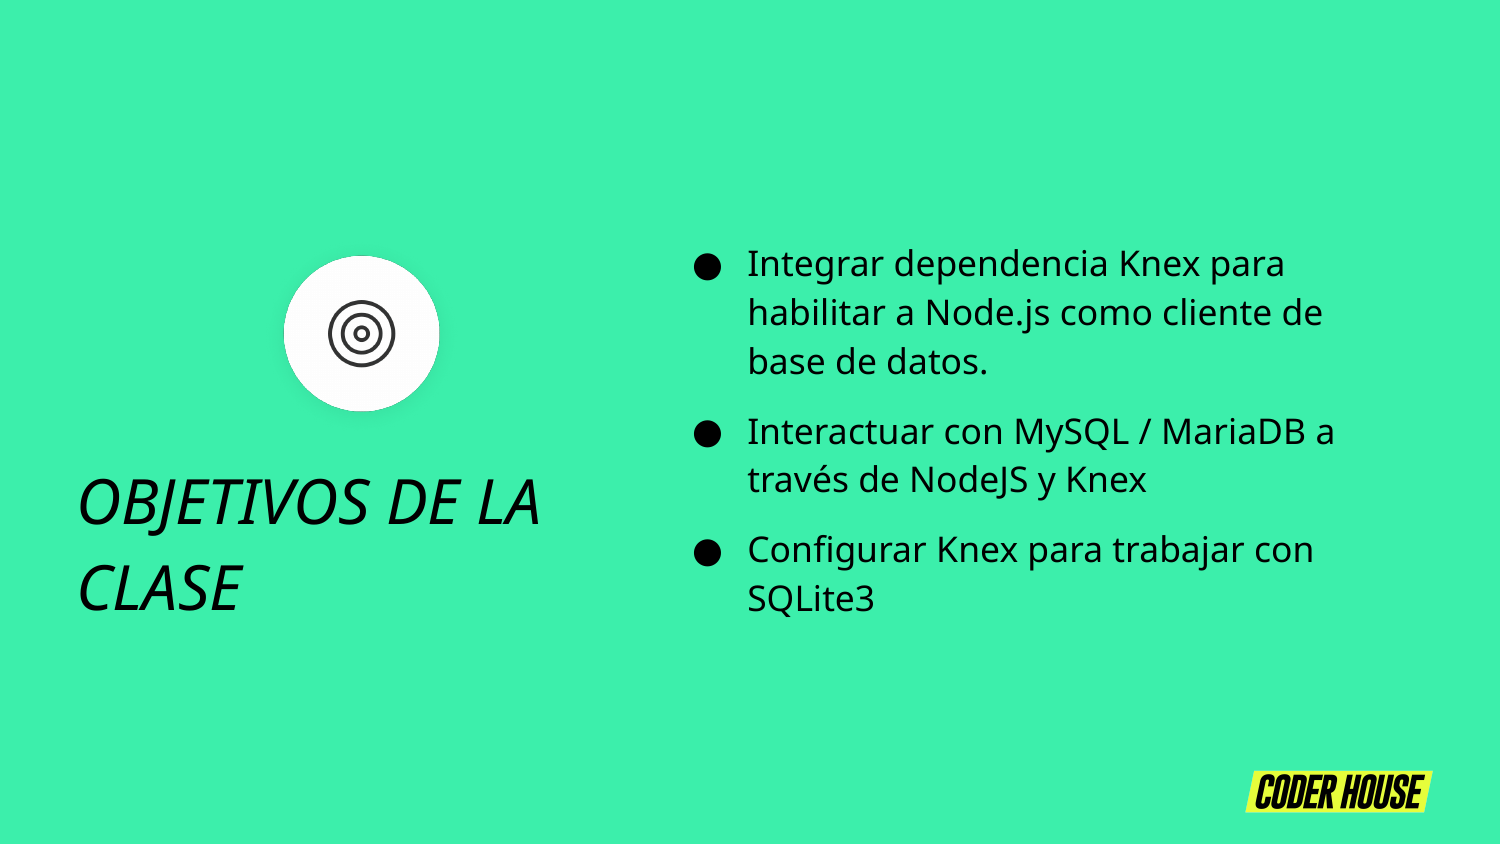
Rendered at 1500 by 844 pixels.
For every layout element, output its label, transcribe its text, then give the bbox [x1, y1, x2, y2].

picture [1241, 764, 1437, 819]
picture [264, 235, 460, 431]
text_box OBJETIVOS DE LA CLASE [61, 435, 658, 598]
text_box Integrar dependencia Knex para habilitar a Node.js como cliente de base de datos. Interactuar con MySQL / MariaDB a través de NodeJS y Knex Configurar Knex para trabajar con SQLite3 [657, 224, 1416, 630]
